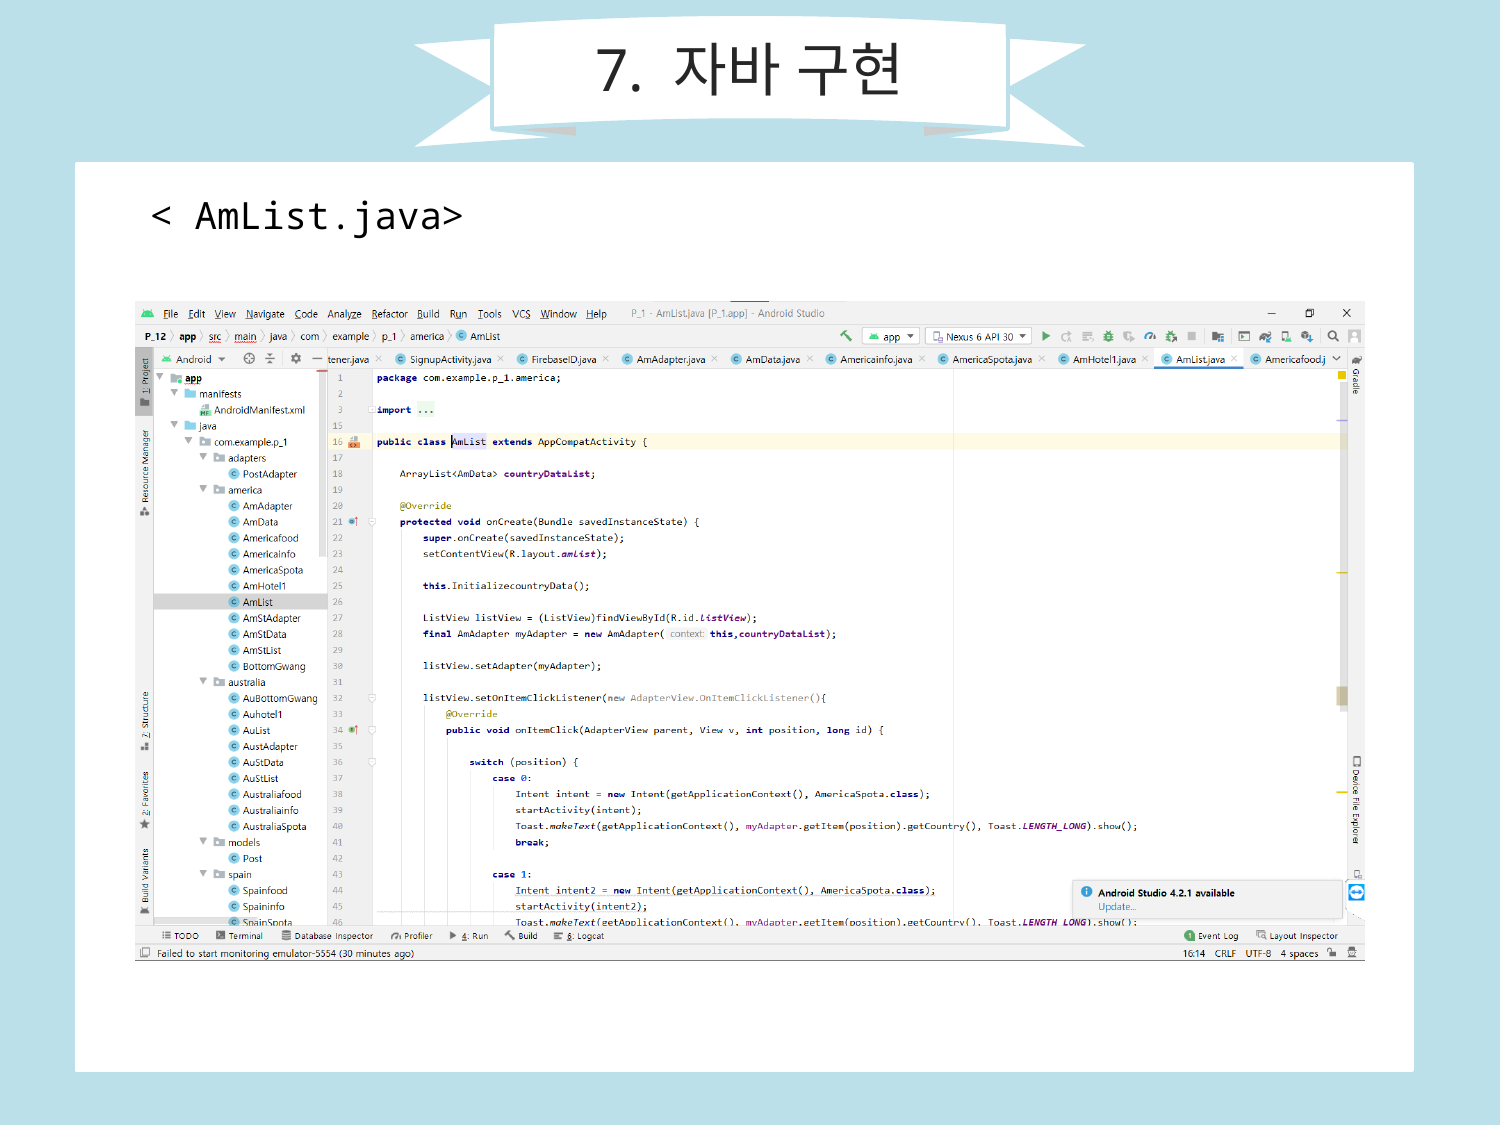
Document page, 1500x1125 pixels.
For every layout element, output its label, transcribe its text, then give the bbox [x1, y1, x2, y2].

text_box < AmList.java> [135, 184, 703, 245]
picture [135, 301, 1365, 961]
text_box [406, 13, 1094, 150]
text_box [75, 162, 1414, 1072]
